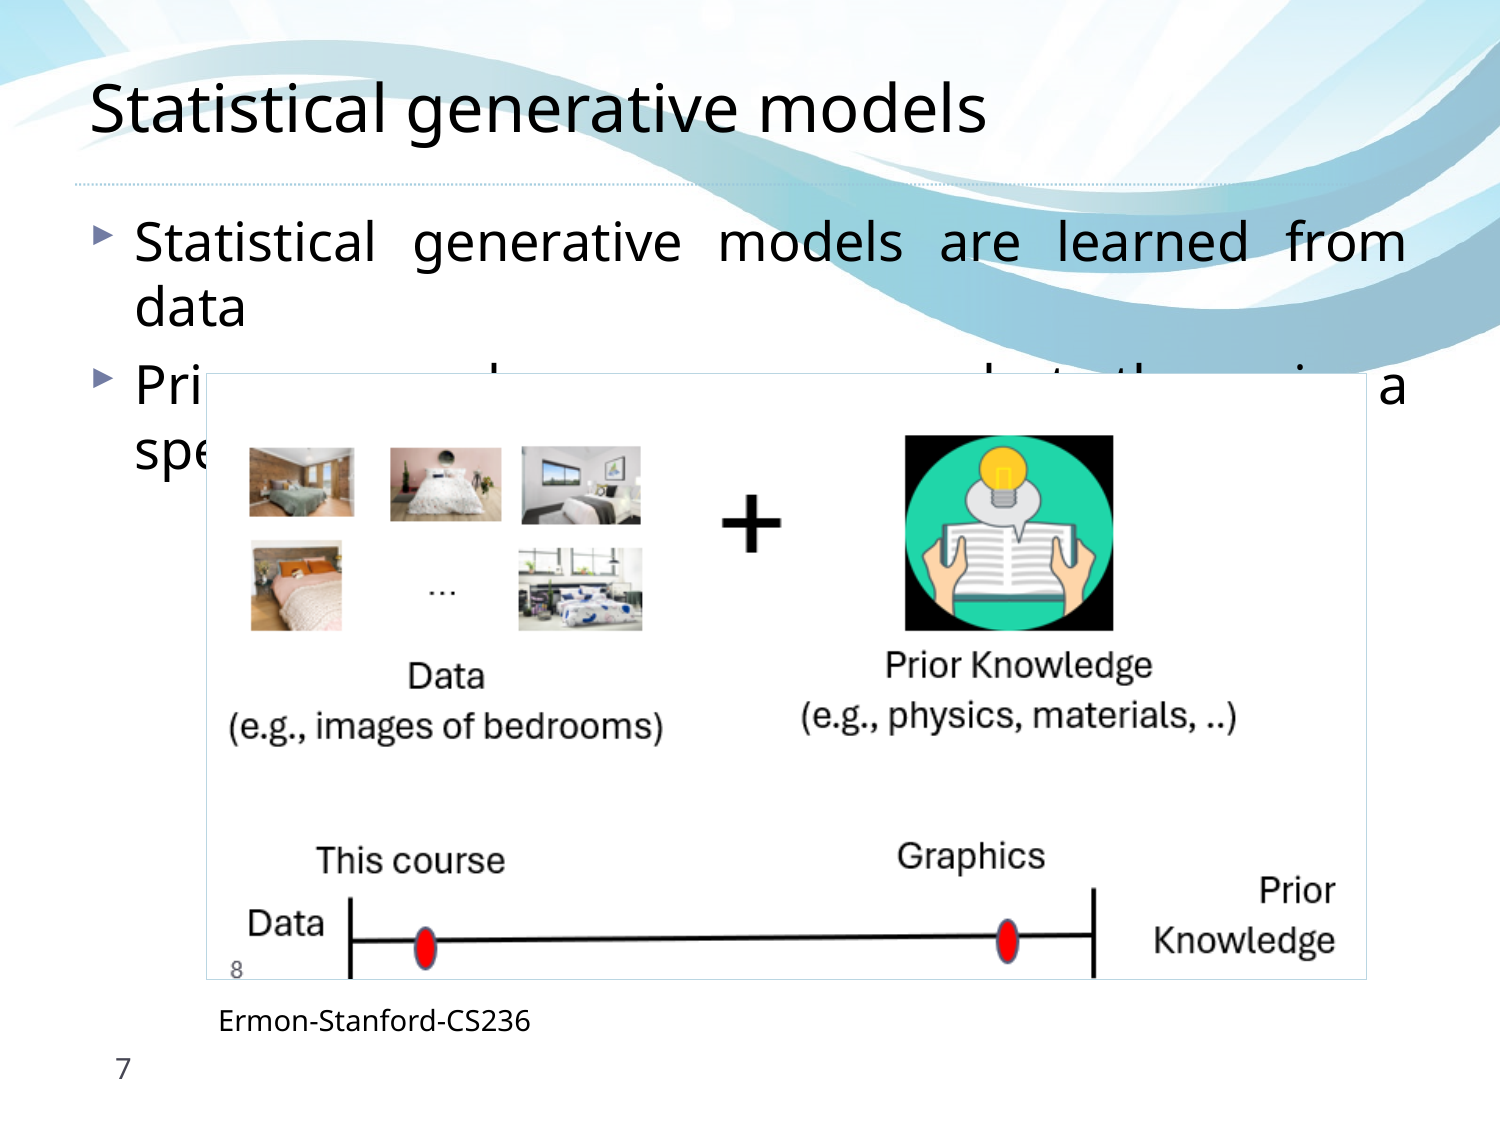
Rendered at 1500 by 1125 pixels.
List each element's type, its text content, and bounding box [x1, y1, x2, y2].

picture [206, 373, 1367, 981]
slide_number 7 [100, 1042, 426, 1103]
title Statistical generative models [75, 24, 1425, 188]
list Statistical generative models are learned from data Priors are always necessary, but there is a spectrum [75, 200, 1425, 1010]
text_box Ermon-Stanford-CS236 [203, 994, 617, 1045]
